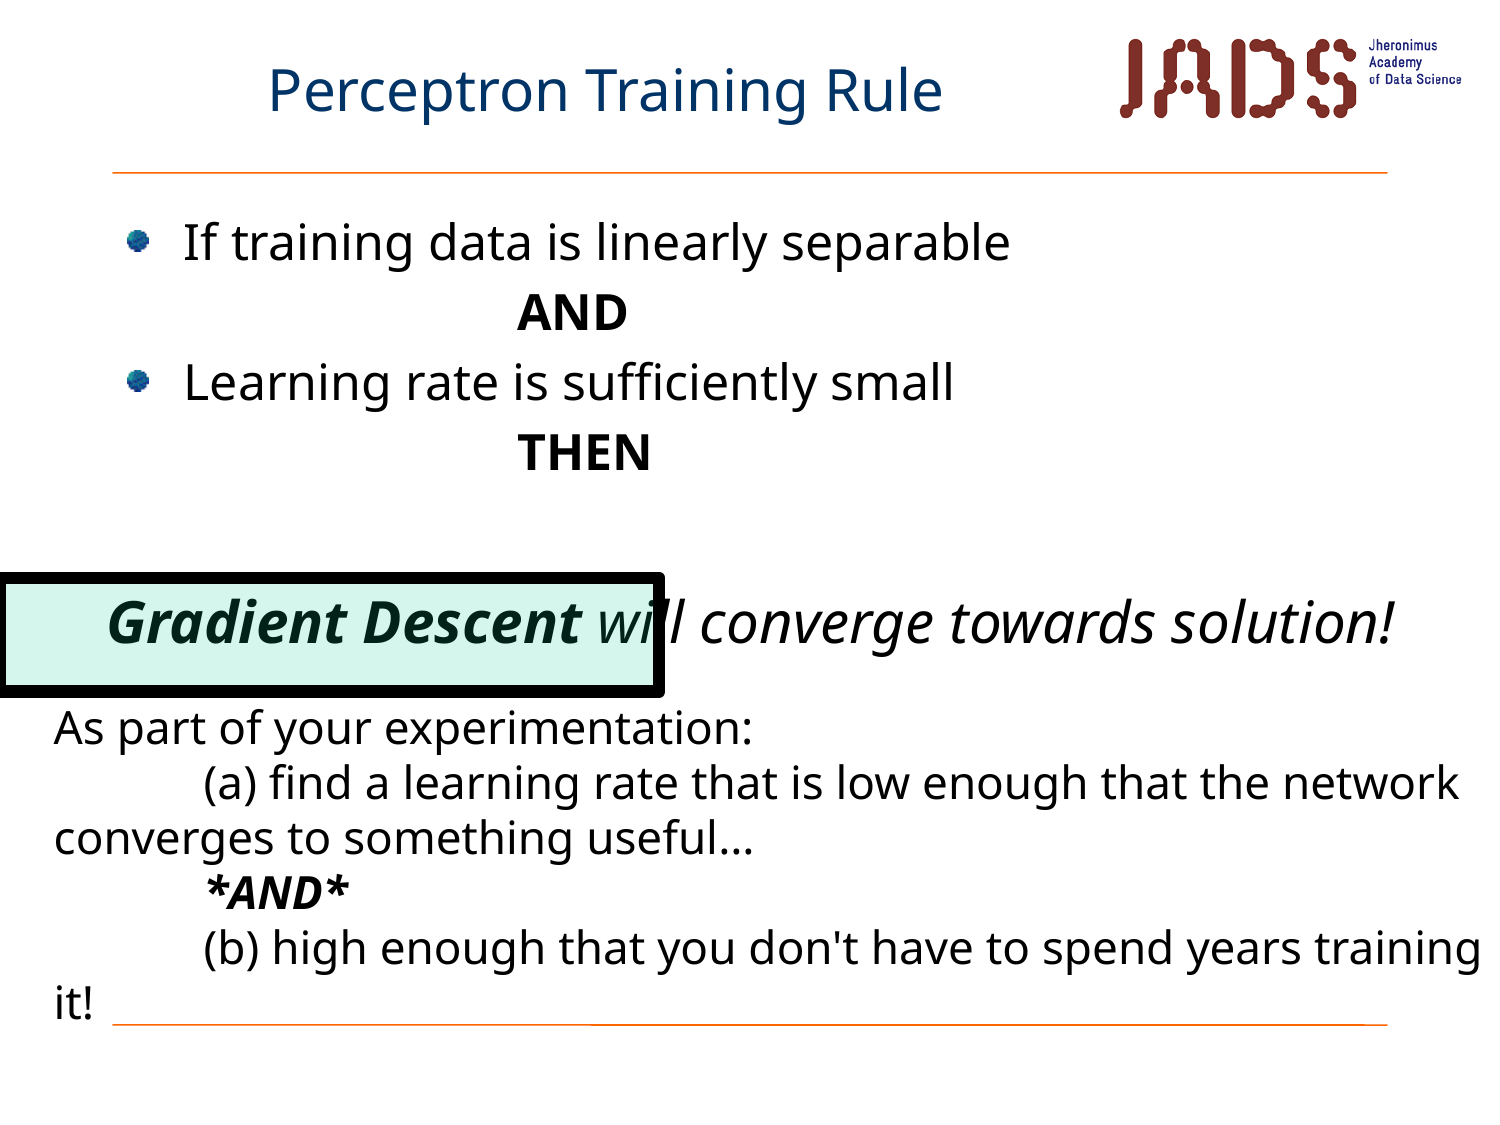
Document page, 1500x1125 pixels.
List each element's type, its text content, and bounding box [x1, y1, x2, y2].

text_box Gradient Descent will converge towards solution! [660, 577, 1410, 663]
text_box [0, 577, 660, 692]
picture [127, 370, 149, 392]
text_box As part of your experimentation: (a) find a learning rate that is low enough that the network converges to something useful… *AND* (b) high enough that you don't have to spend years training it! [38, 691, 1500, 1037]
picture [127, 230, 149, 252]
picture [1080, 0, 1500, 157]
title Perceptron Training Rule [252, 19, 1185, 157]
list If training data is linearly separable AND Learning rate is sufficiently small THEN [112, 203, 1388, 523]
